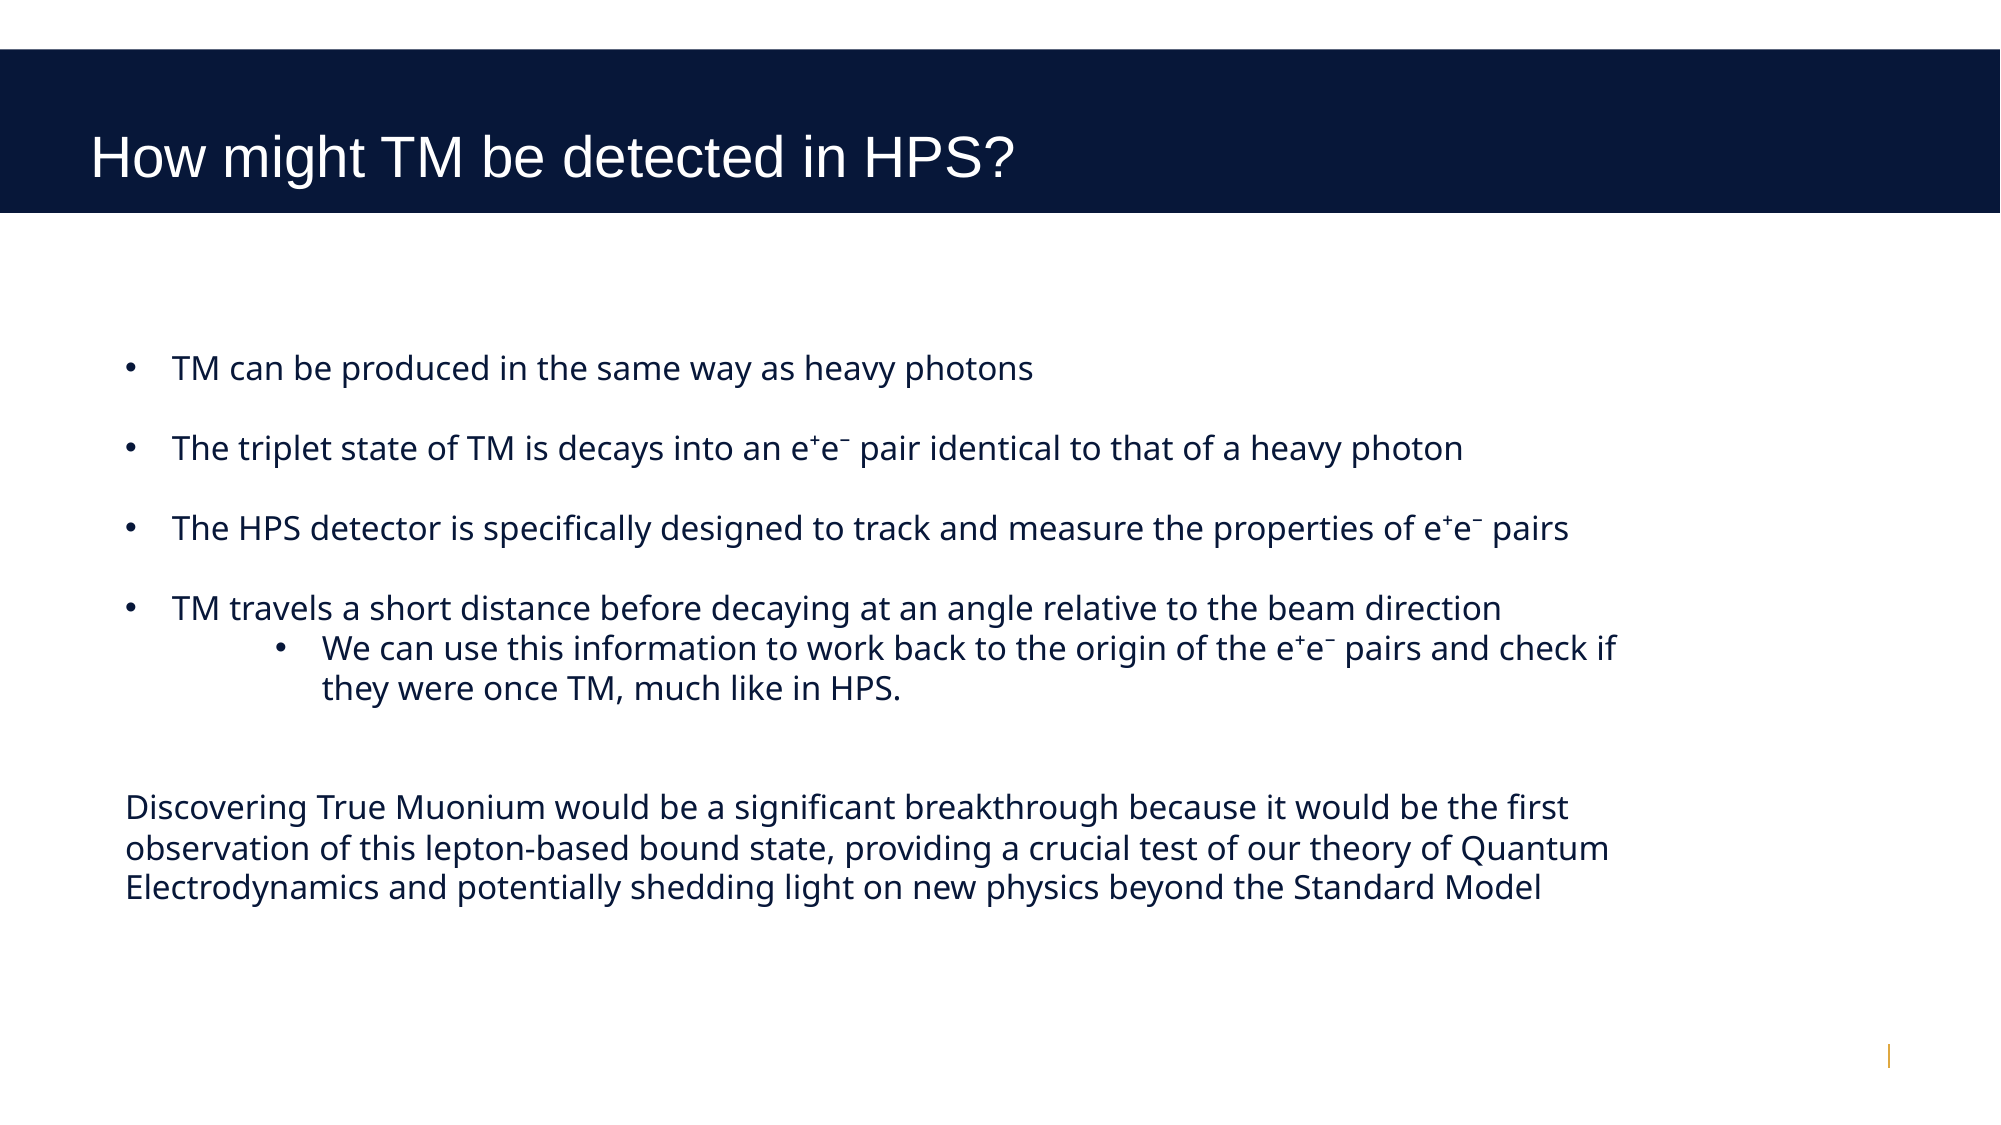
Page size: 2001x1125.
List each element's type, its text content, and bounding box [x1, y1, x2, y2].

title How might TM be detected in HPS? [90, 90, 1910, 191]
text_box TM can be produced in the same way as heavy photons The triplet state of TM is decays into an e⁺e⁻ pair identical to that of a heavy photon The HPS detector is specifically designed to track and measure the properties of e⁺e⁻ pairs TM travels a short distance before decaying at an angle relative to the beam direction We can use this information to work back to the origin of the e⁺e⁻ pairs and check if they were once TM, much like in HPS. Discovering True Muonium would be a significant breakthrough because it would be the first observation of this lepton-based bound state, providing a crucial test of our theory of Quantum Electrodynamics and potentially shedding light on new physics beyond the Standard Model [109, 340, 1663, 824]
